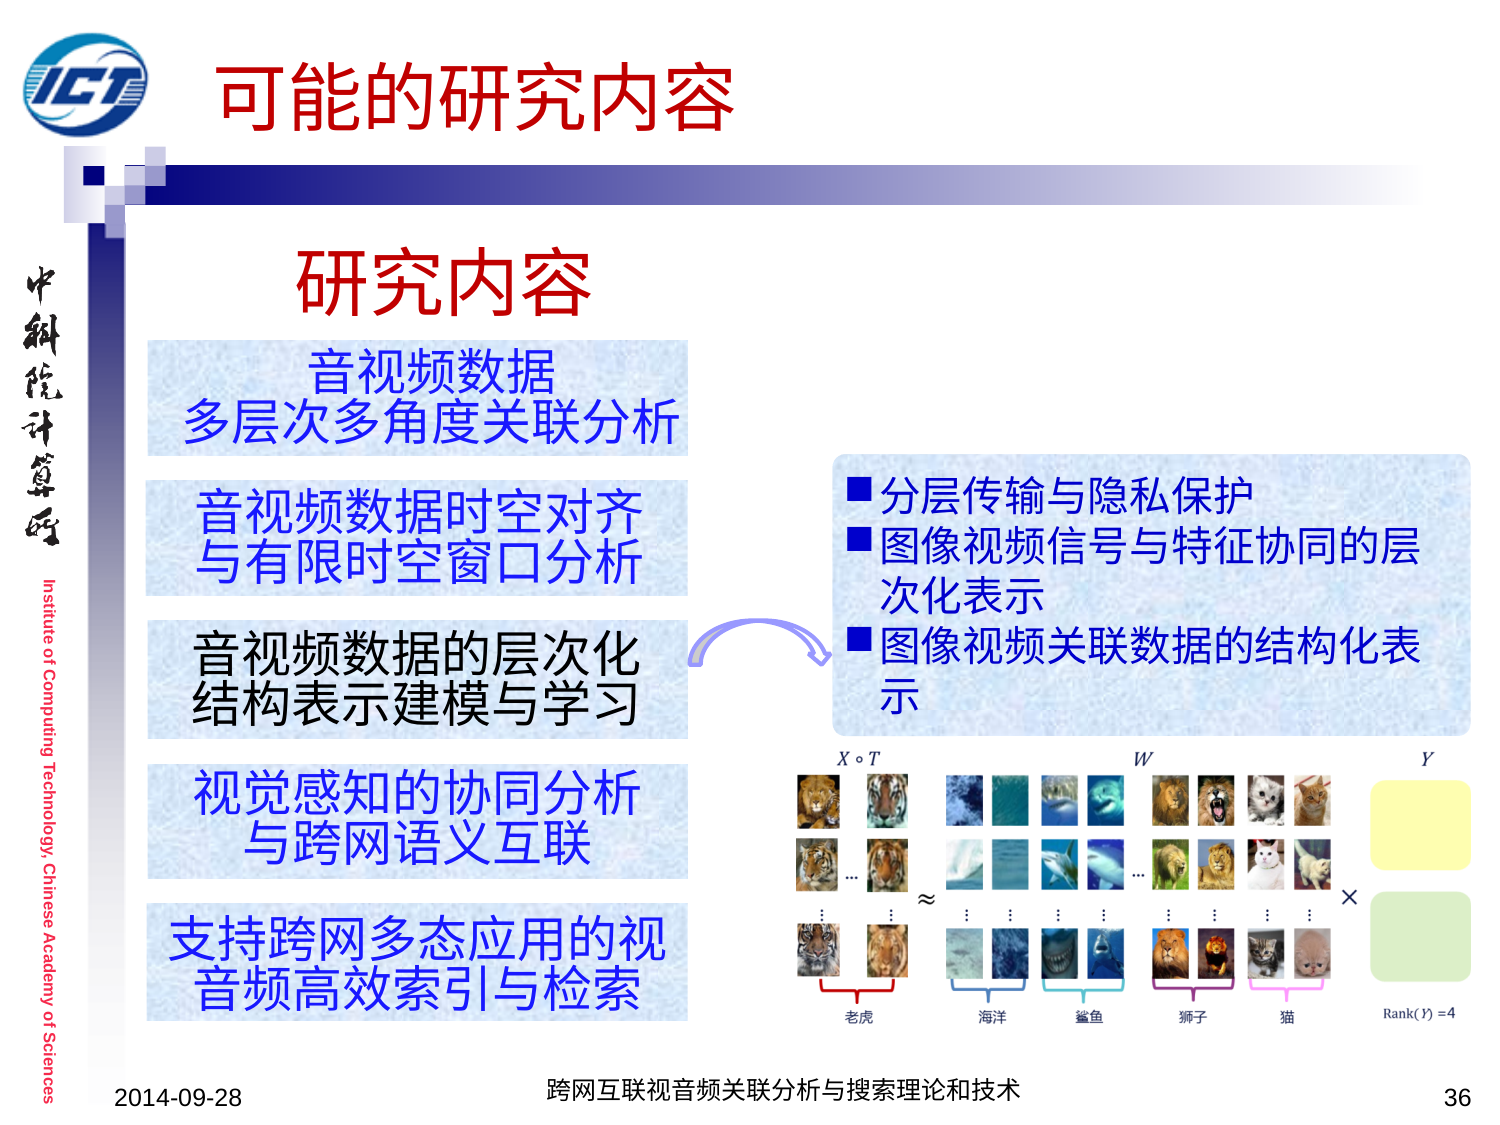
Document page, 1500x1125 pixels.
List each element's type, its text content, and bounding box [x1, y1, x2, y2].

picture [87, 221, 126, 1120]
text_box 视觉感知的协同分析 与跨网语义互联 [147, 764, 688, 879]
title 可能的研究内容 [197, 40, 1488, 150]
picture [13, 31, 158, 147]
slide_number 36 [1136, 1082, 1488, 1119]
text_box 音视频数据 多层次多角度关联分析 [135, 342, 727, 458]
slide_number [98, 1082, 450, 1119]
text_box [145, 480, 688, 596]
text_box 音视频数据的层次化结构表示建模与学习 [153, 624, 680, 740]
text_box 音视频数据时空对齐 与有限时空窗口分析 [171, 483, 668, 599]
text_box [146, 903, 688, 909]
text_box 分层传输与隐私保护 图像视频信号与特征协同的层次化表示 图像视频关联数据的结构化表示 [832, 454, 1471, 737]
footer 跨网互联视音频关联分析与搜索理论和技术 [508, 1082, 1060, 1119]
picture [21, 265, 63, 546]
text_box 支持跨网多态应用的视音频高效索引与检索 [146, 909, 688, 1025]
text_box [147, 620, 688, 739]
picture [795, 740, 1471, 1035]
text_box 研究内容 [294, 235, 595, 326]
text_box [689, 620, 831, 665]
